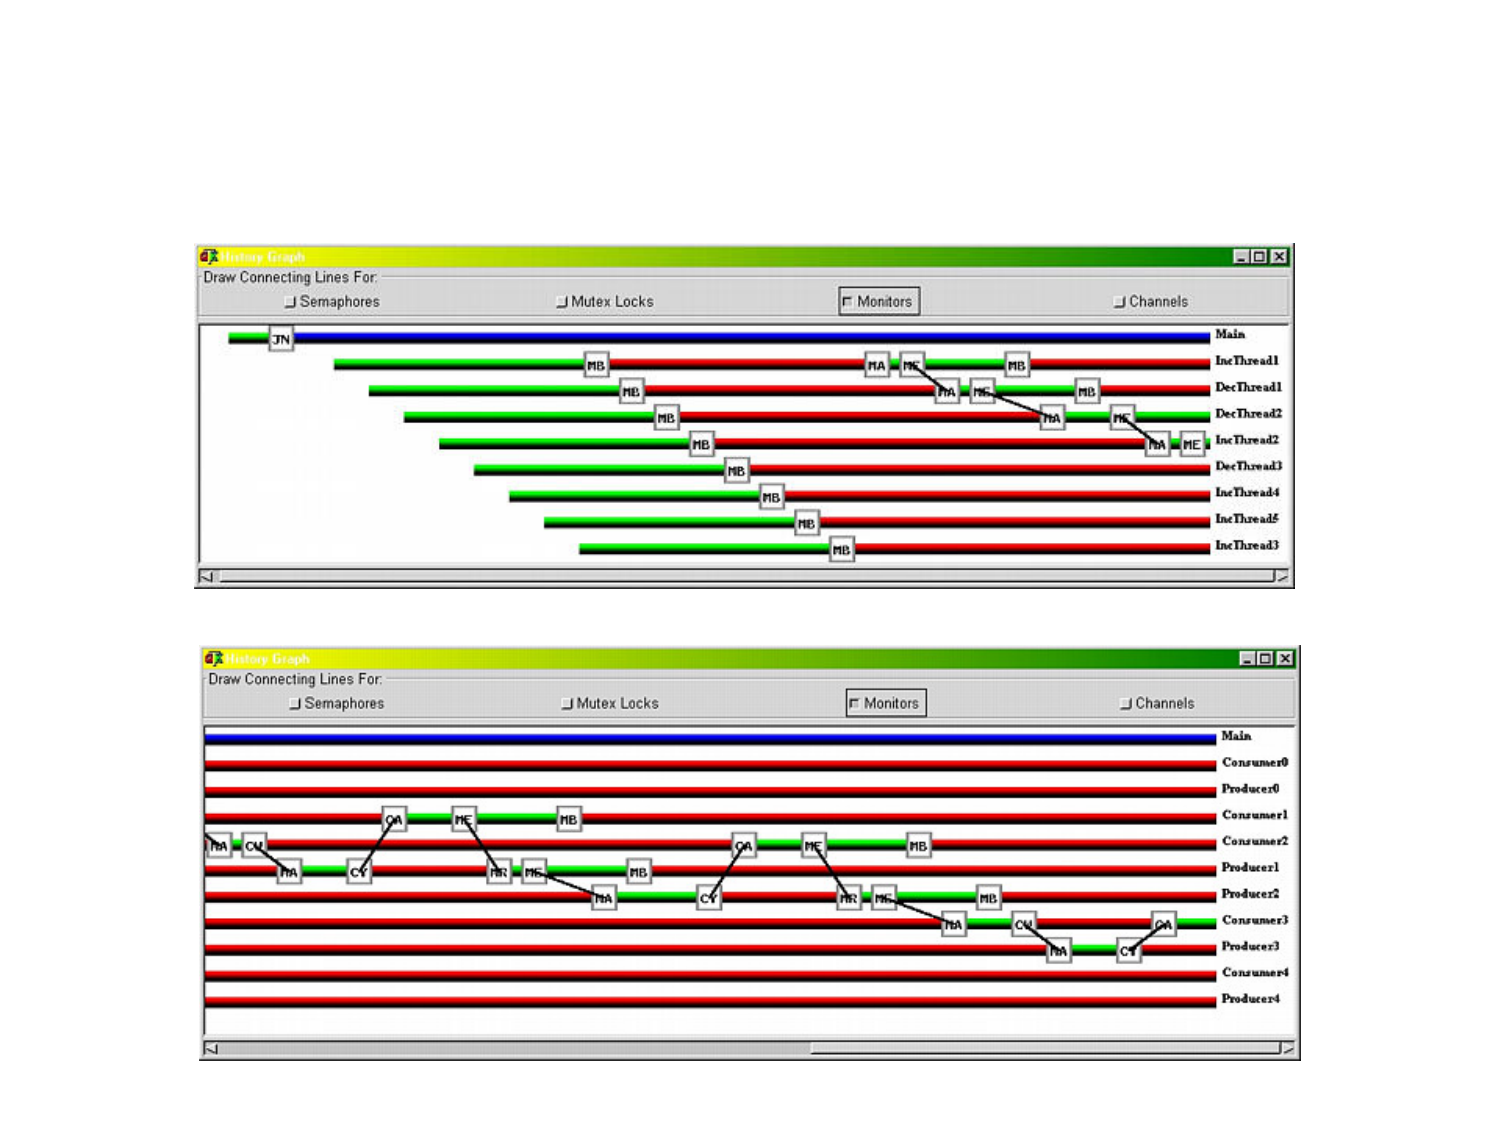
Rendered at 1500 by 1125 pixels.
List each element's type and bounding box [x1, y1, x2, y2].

picture [198, 644, 1301, 1061]
list [194, 243, 1295, 590]
